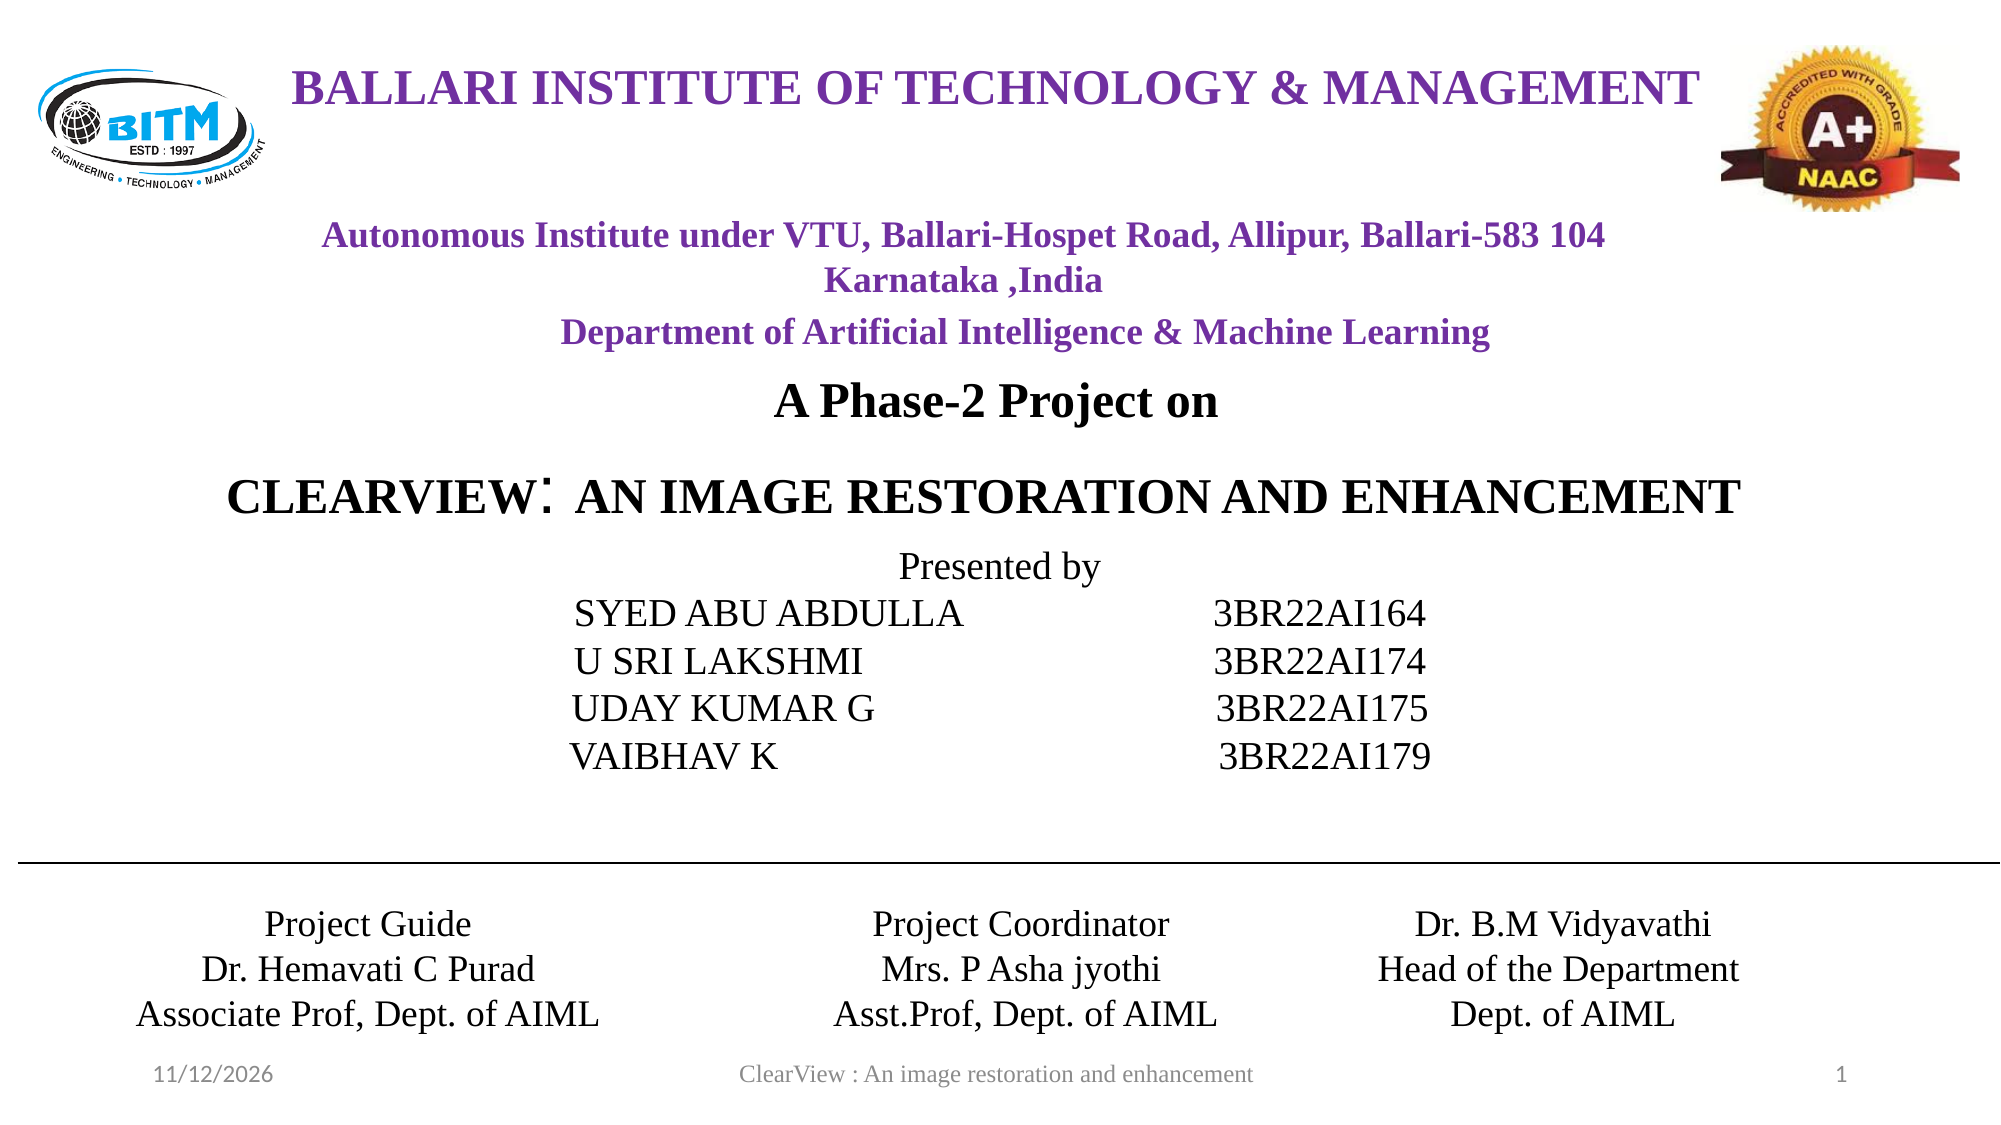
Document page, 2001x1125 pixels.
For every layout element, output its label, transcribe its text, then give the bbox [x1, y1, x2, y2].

slide_number 1 [1412, 1042, 1863, 1103]
picture [17, 58, 285, 193]
text_box Department of Artificial Intelligence & Machine Learning [250, 299, 1801, 360]
text_box Dr. B.M Vidyavathi Head of the Department Dept. of AIML [1311, 891, 1816, 1041]
text_box CLEARVIEW: AN IMAGE RESTORATION AND ENHANCEMENT [134, 439, 1816, 535]
text_box Project Coordinator Mrs. P Asha jyothi Asst.Prof, Dept. of AIML [742, 891, 1310, 1041]
footer ClearView : An image restoration and enhancement [662, 1042, 1338, 1103]
text_box Project Guide Dr. Hemavati C Purad Associate Prof, Dept. of AIML [116, 891, 621, 1041]
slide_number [137, 1042, 588, 1103]
text_box Autonomous Institute under VTU, Ballari-Hospet Road, Allipur, Ballari-583 104 Karnataka ,India [267, 202, 1660, 299]
text_box BALLARI INSTITUTE OF TECHNOLOGY & MANAGEMENT [250, 46, 1714, 122]
text_box Presented by SYED ABU ABDULLA 3BR22AI164 U SRI LAKSHMI 3BR22AI174 UDAY KUMAR G 3BR22AI175 VAIBHAV K 3BR22AI179 [528, 532, 1472, 785]
text_box A Phase-2 Project on [758, 360, 1277, 436]
picture [1714, 45, 1960, 212]
